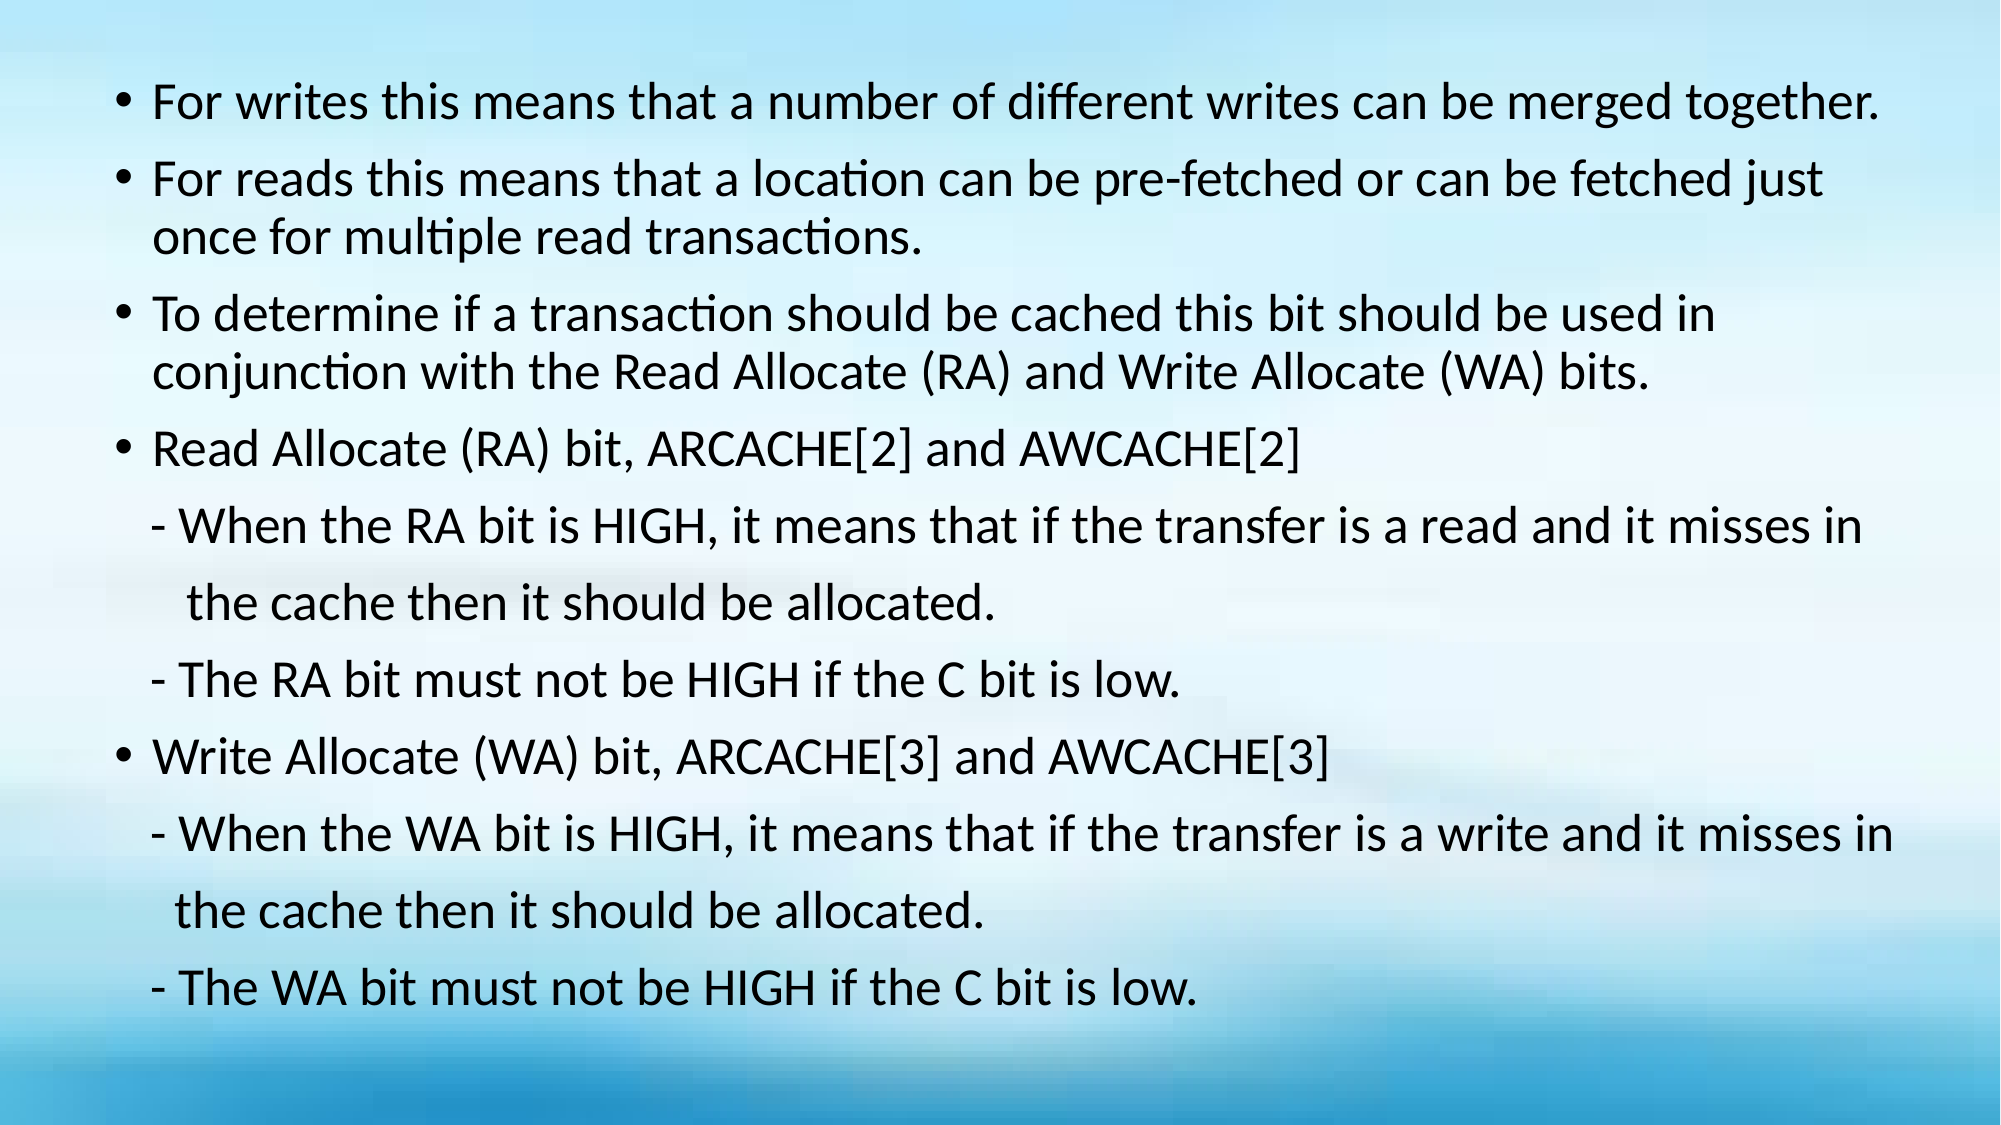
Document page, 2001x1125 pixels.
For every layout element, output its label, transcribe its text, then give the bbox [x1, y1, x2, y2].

list For writes this means that a number of different writes can be merged together. For reads this means that a location can be pre-fetched or can be fetched just once for multiple read transactions. To determine if a transaction should be cached this bit should be used in conjunction with the Read Allocate (RA) and Write Allocate (WA) bits. Read Allocate (RA) bit, ARCACHE[2] and AWCACHE[2] - When the RA bit is HIGH, it means that if the transfer is a read and it misses in the cache then it should be allocated. - The RA bit must not be HIGH if the C bit is low. Write Allocate (WA) bit, ARCACHE[3] and AWCACHE[3] - When the WA bit is HIGH, it means that if the transfer is a write and it misses in the cache then it should be allocated. - The WA bit must not be HIGH if the C bit is low. [99, 66, 1924, 1050]
picture [0, 0, 2001, 1125]
